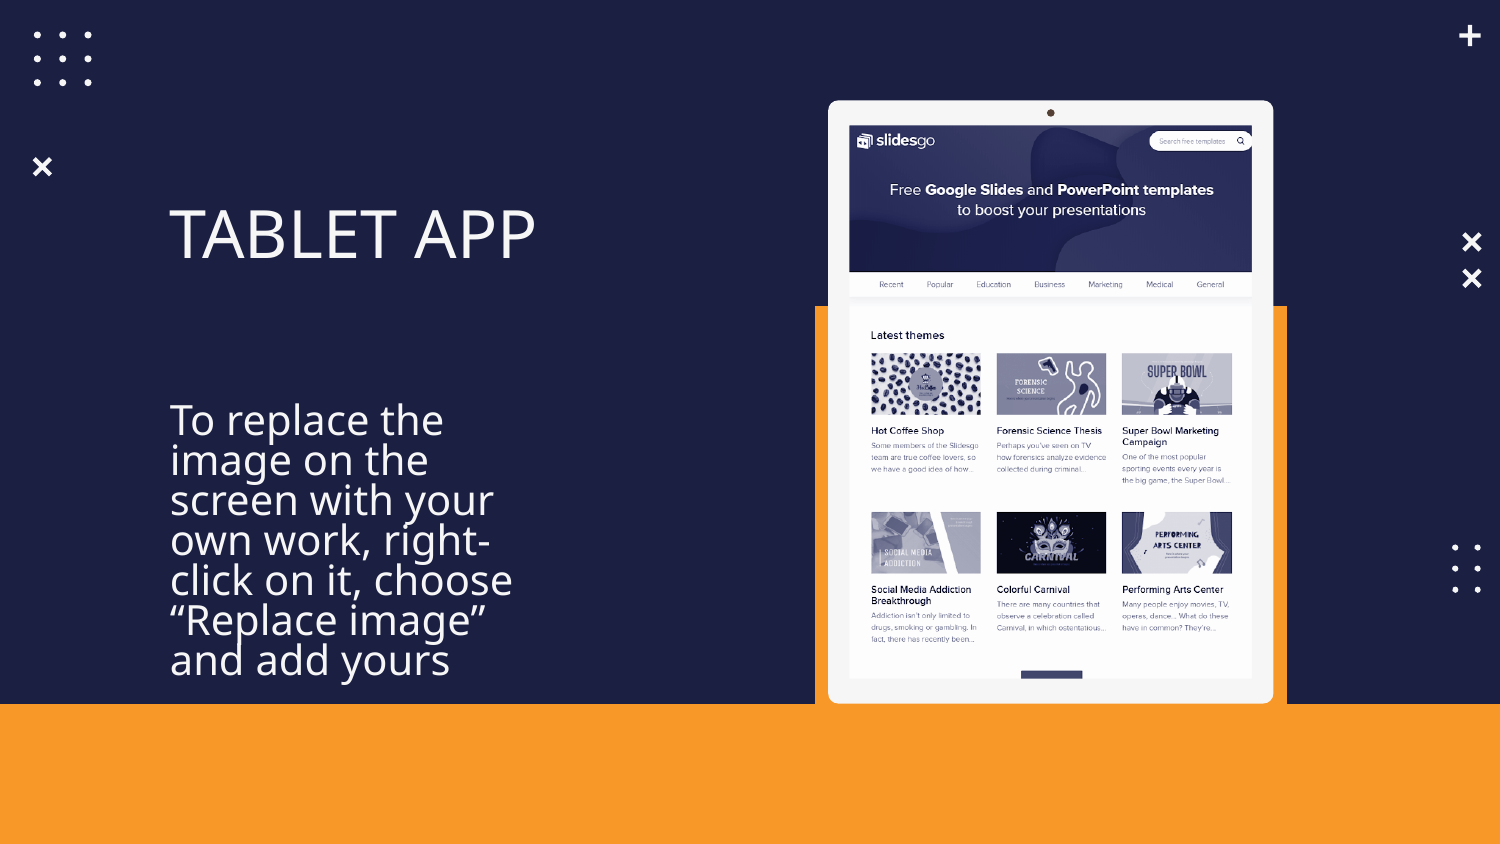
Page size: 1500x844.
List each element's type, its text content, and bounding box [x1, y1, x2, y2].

title TABLET APP [154, 176, 602, 372]
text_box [827, 100, 1274, 704]
text_box [1277, 305, 1287, 703]
text_box [814, 305, 822, 703]
text_box [0, 703, 1500, 844]
subtitle To replace the image on the screen with your own work, right-click on it, choose “Replace image” and add yours [154, 388, 584, 628]
